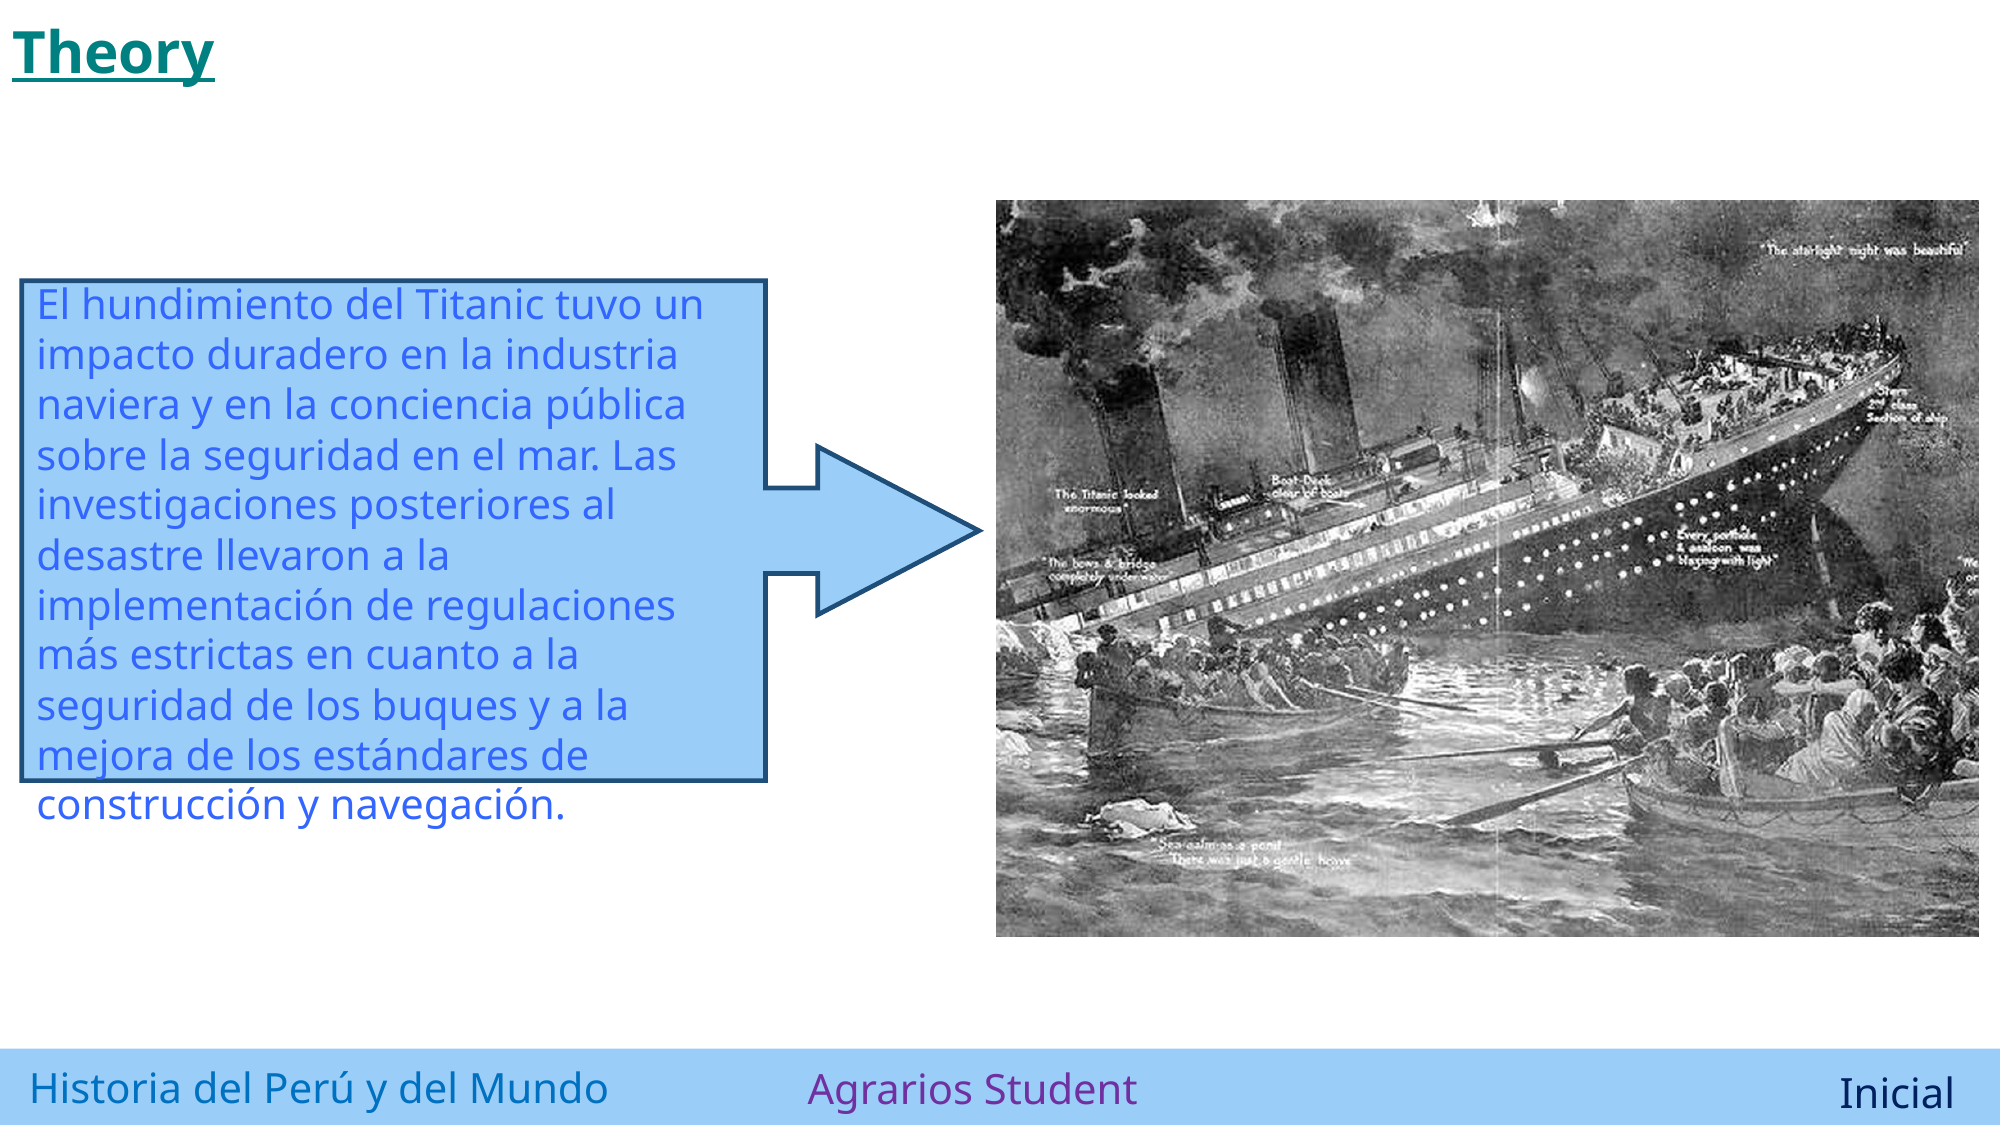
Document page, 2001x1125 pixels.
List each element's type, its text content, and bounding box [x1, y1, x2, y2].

text_box [748, 279, 982, 782]
text_box El hundimiento del Titanic tuvo un impacto duradero en la industria naviera y en la conciencia pública sobre la seguridad en el mar. Las investigaciones posteriores al desastre llevaron a la implementación de regulaciones más estrictas en cuanto a la seguridad de los buques y a la mejora de los estándares de construcción y navegación. [21, 270, 748, 836]
picture [996, 200, 1979, 937]
